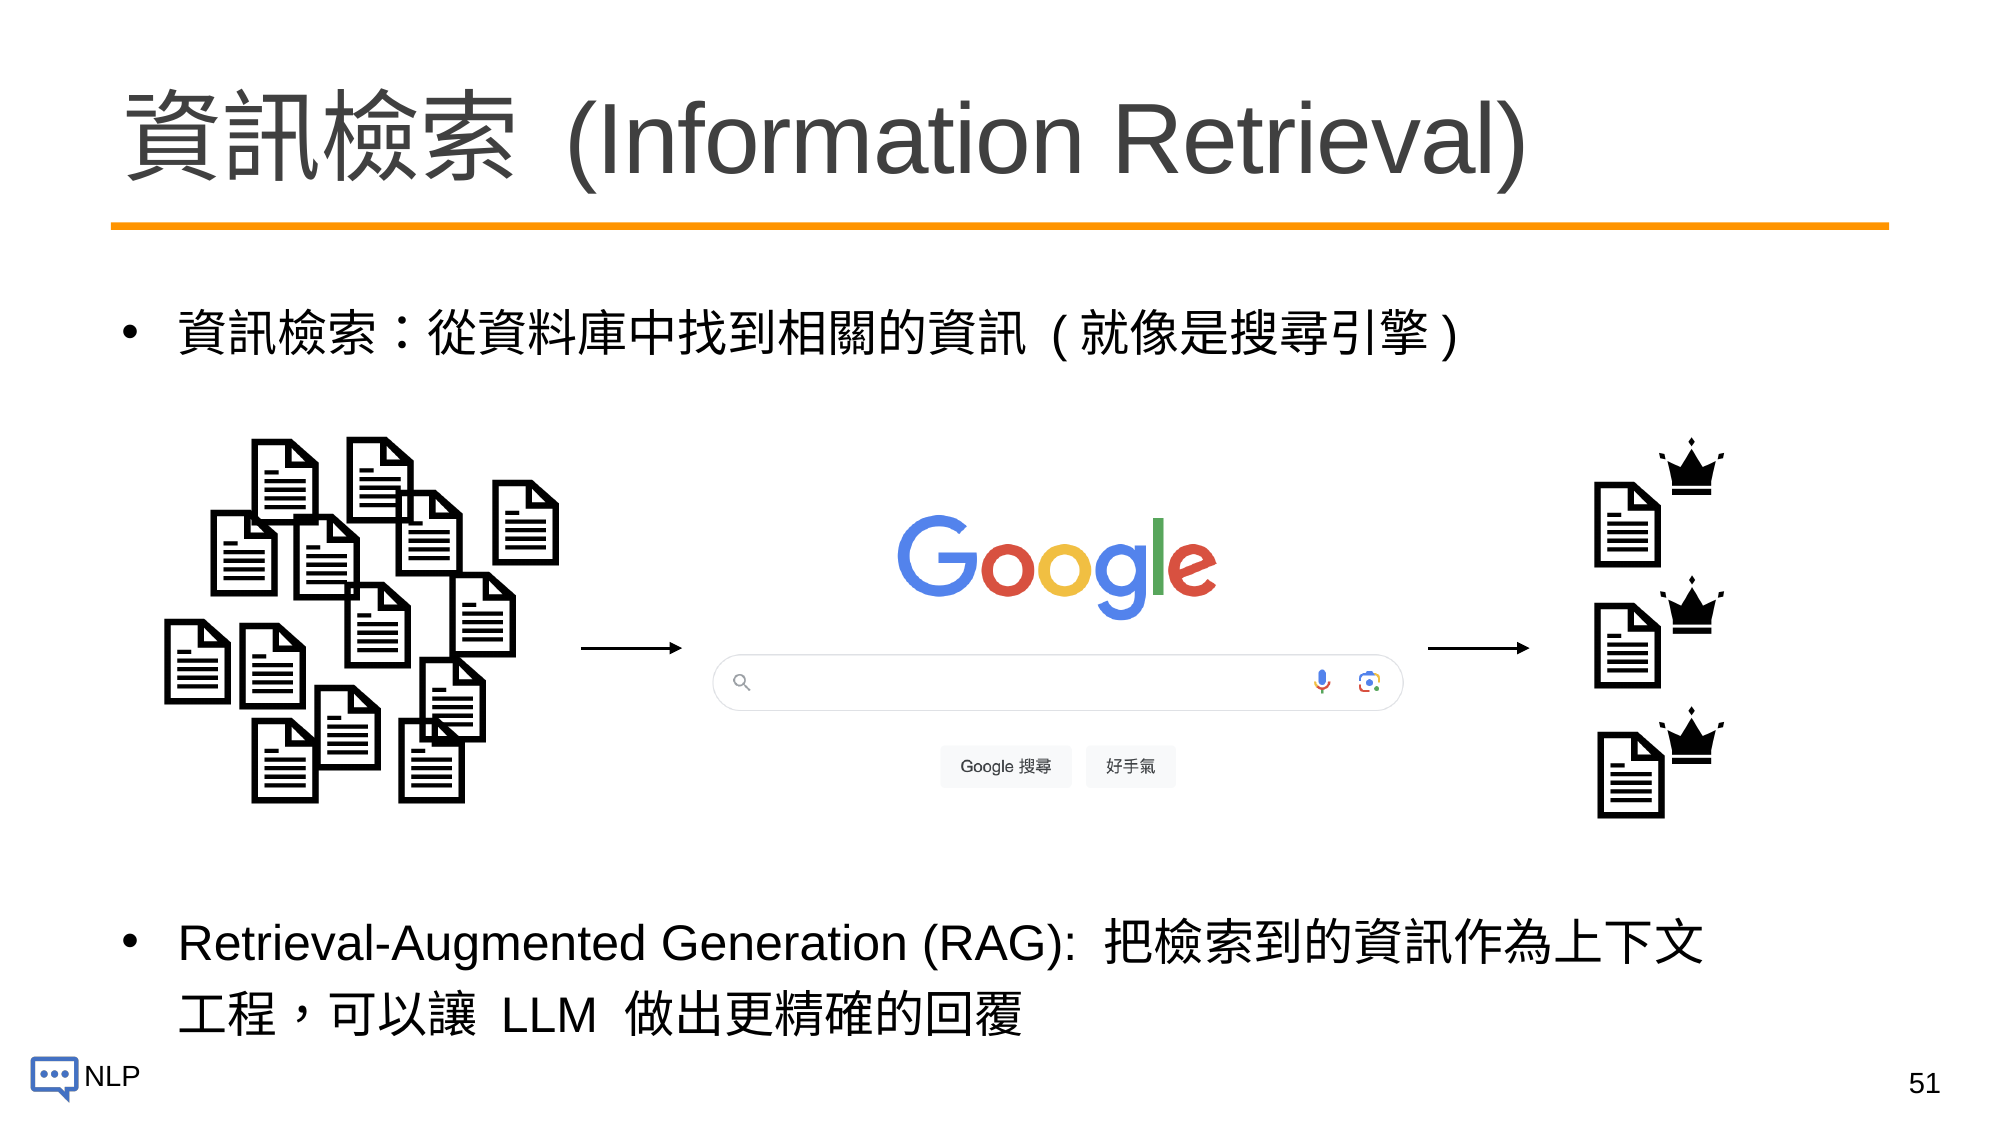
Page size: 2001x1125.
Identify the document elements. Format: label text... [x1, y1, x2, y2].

picture [681, 486, 1429, 816]
text_box 資訊檢索：從資料庫中找到相關的資訊 (就像是搜尋引擎) [106, 281, 1757, 369]
title 資訊檢索 (Information Retrieval) [107, 58, 1899, 228]
picture [1575, 428, 1730, 827]
slide_number 51 [1740, 1052, 1957, 1113]
picture [23, 1047, 86, 1110]
picture [145, 428, 578, 813]
text_box Retrieval-Augmented Generation (RAG): 把檢索到的資訊作為上下文工程，可以讓 LLM 做出更精確的回覆 [106, 890, 1757, 1050]
